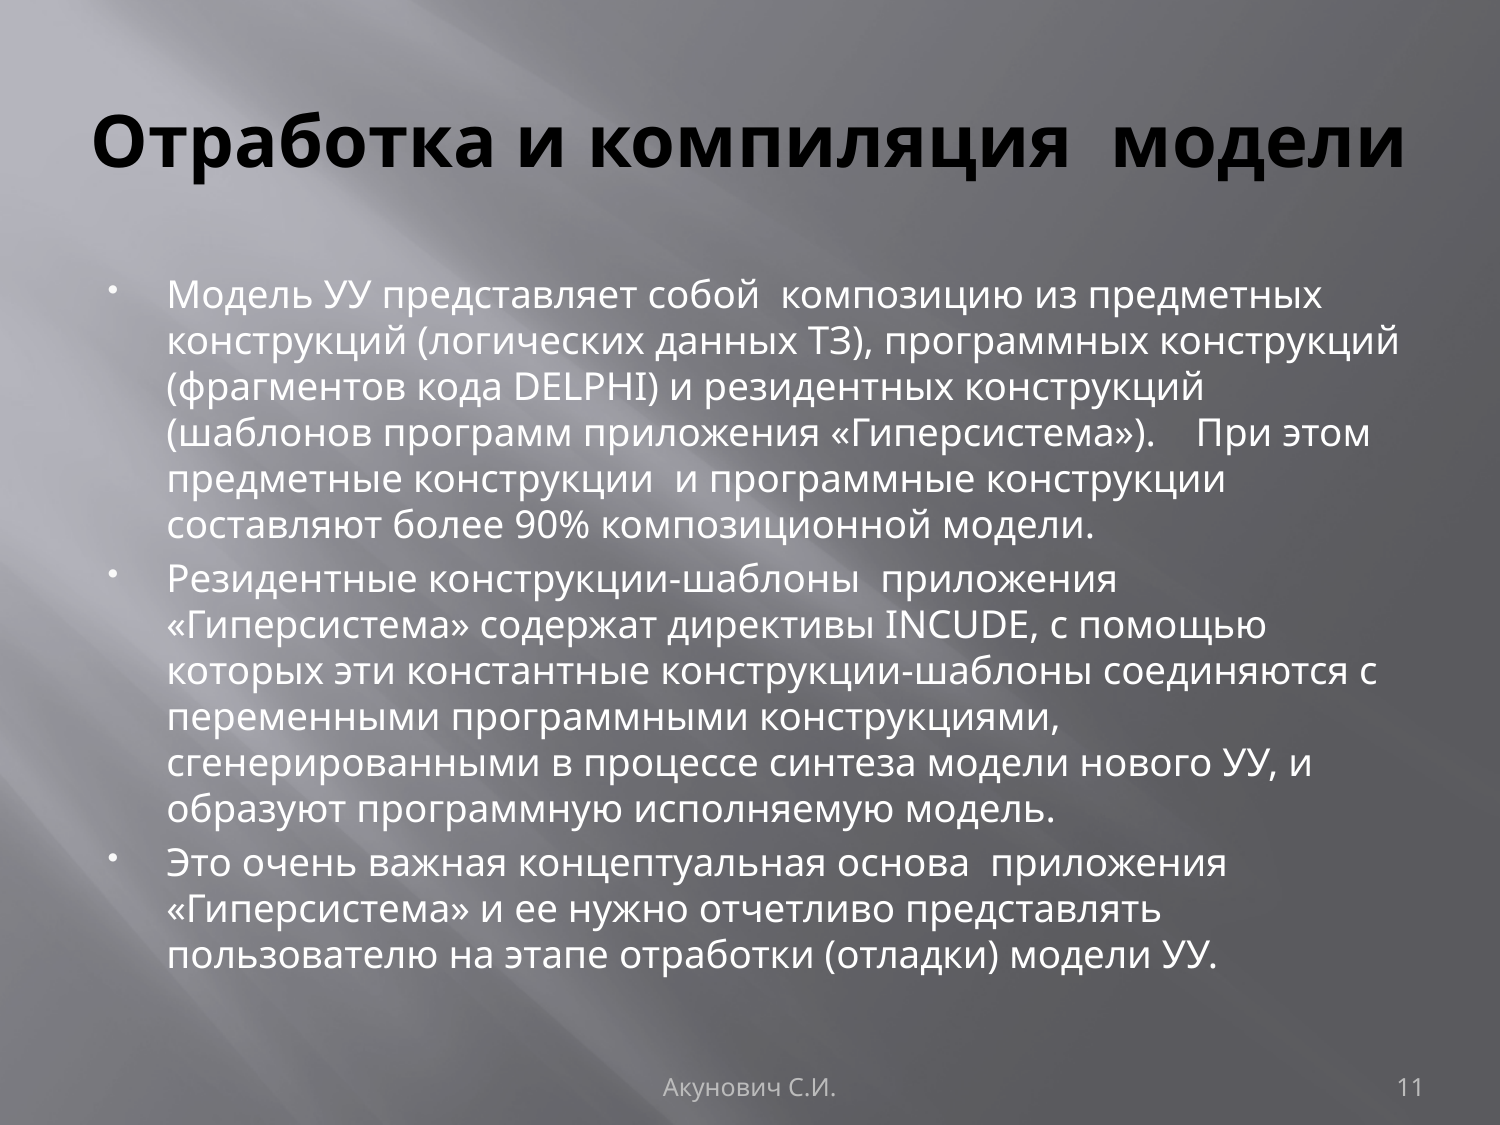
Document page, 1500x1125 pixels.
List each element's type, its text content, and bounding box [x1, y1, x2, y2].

footer Акунович С.И. [512, 1052, 988, 1113]
title Отработка и компиляция модели [75, 45, 1425, 233]
slide_number 11 [1299, 1052, 1425, 1113]
list Модель УУ представляет собой композицию из предметных конструкций (логических данных ТЗ), программных конструкций (фрагментов кода DELPHI) и резидентных конструкций (шаблонов программ приложения «Гиперсистема»). При этом предметные конструкции и программные конструкции составляют более 90% композиционной модели. Резидентные конструкции-шаблоны приложения «Гиперсистема» содержат директивы INCUDE, с помощью которых эти константные конструкции-шаблоны соединяются с переменными программными конструкциями, сгенерированными в процессе синтеза модели нового УУ, и образуют программную исполняемую модель. Это очень важная концептуальная основа приложения «Гиперсистема» и ее нужно отчетливо представлять пользователю на этапе отработки (отладки) модели УУ. [75, 262, 1425, 1035]
